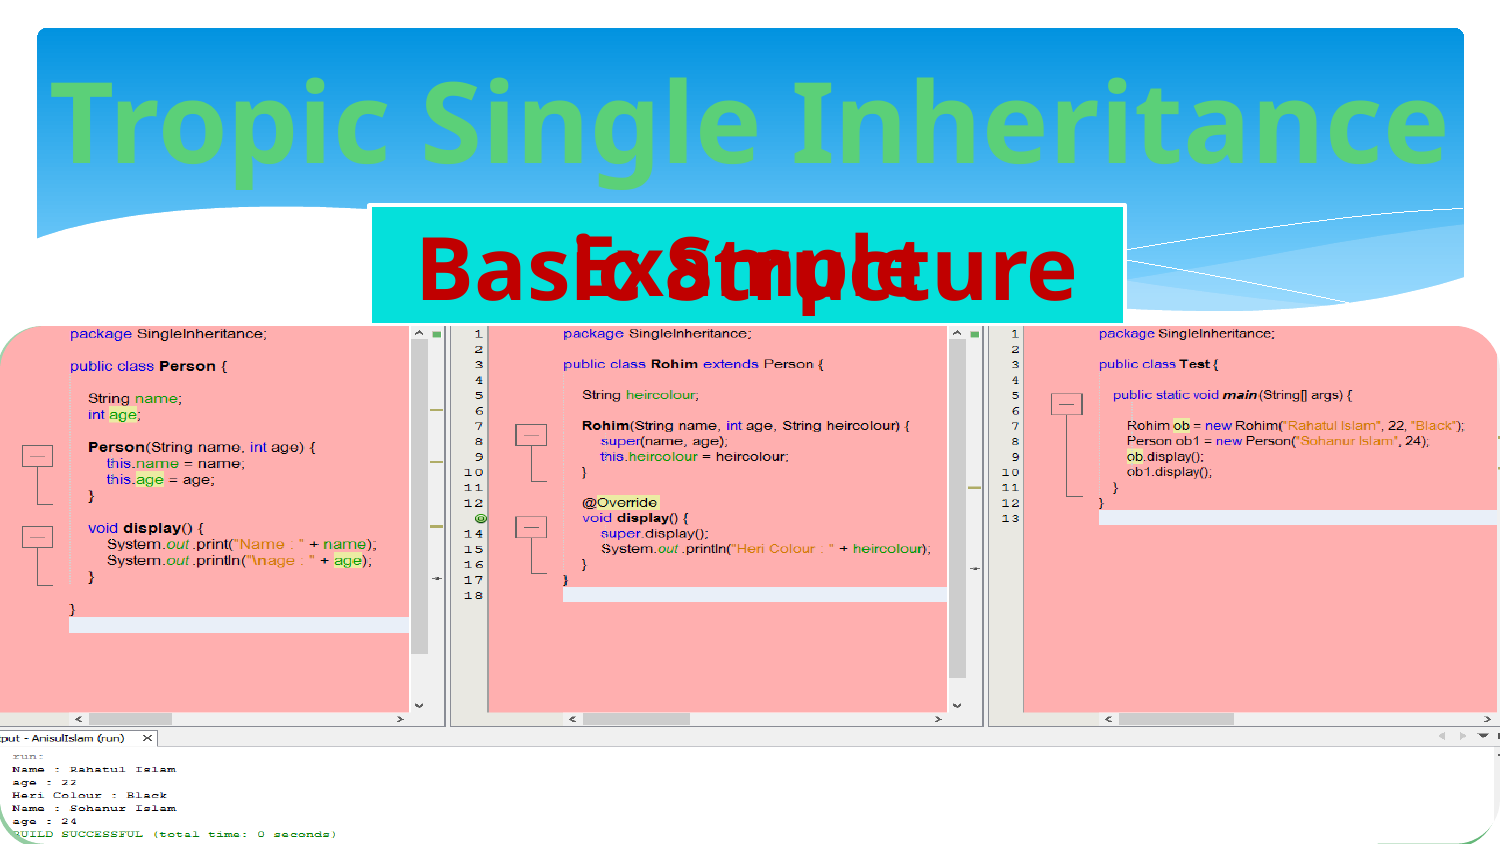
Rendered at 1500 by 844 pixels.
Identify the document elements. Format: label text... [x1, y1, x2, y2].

text_box Example [553, 205, 942, 321]
picture [0, 325, 1500, 844]
title Tropic Single Inheritance [0, 41, 1500, 196]
text_box Basic Structure [367, 203, 1127, 323]
